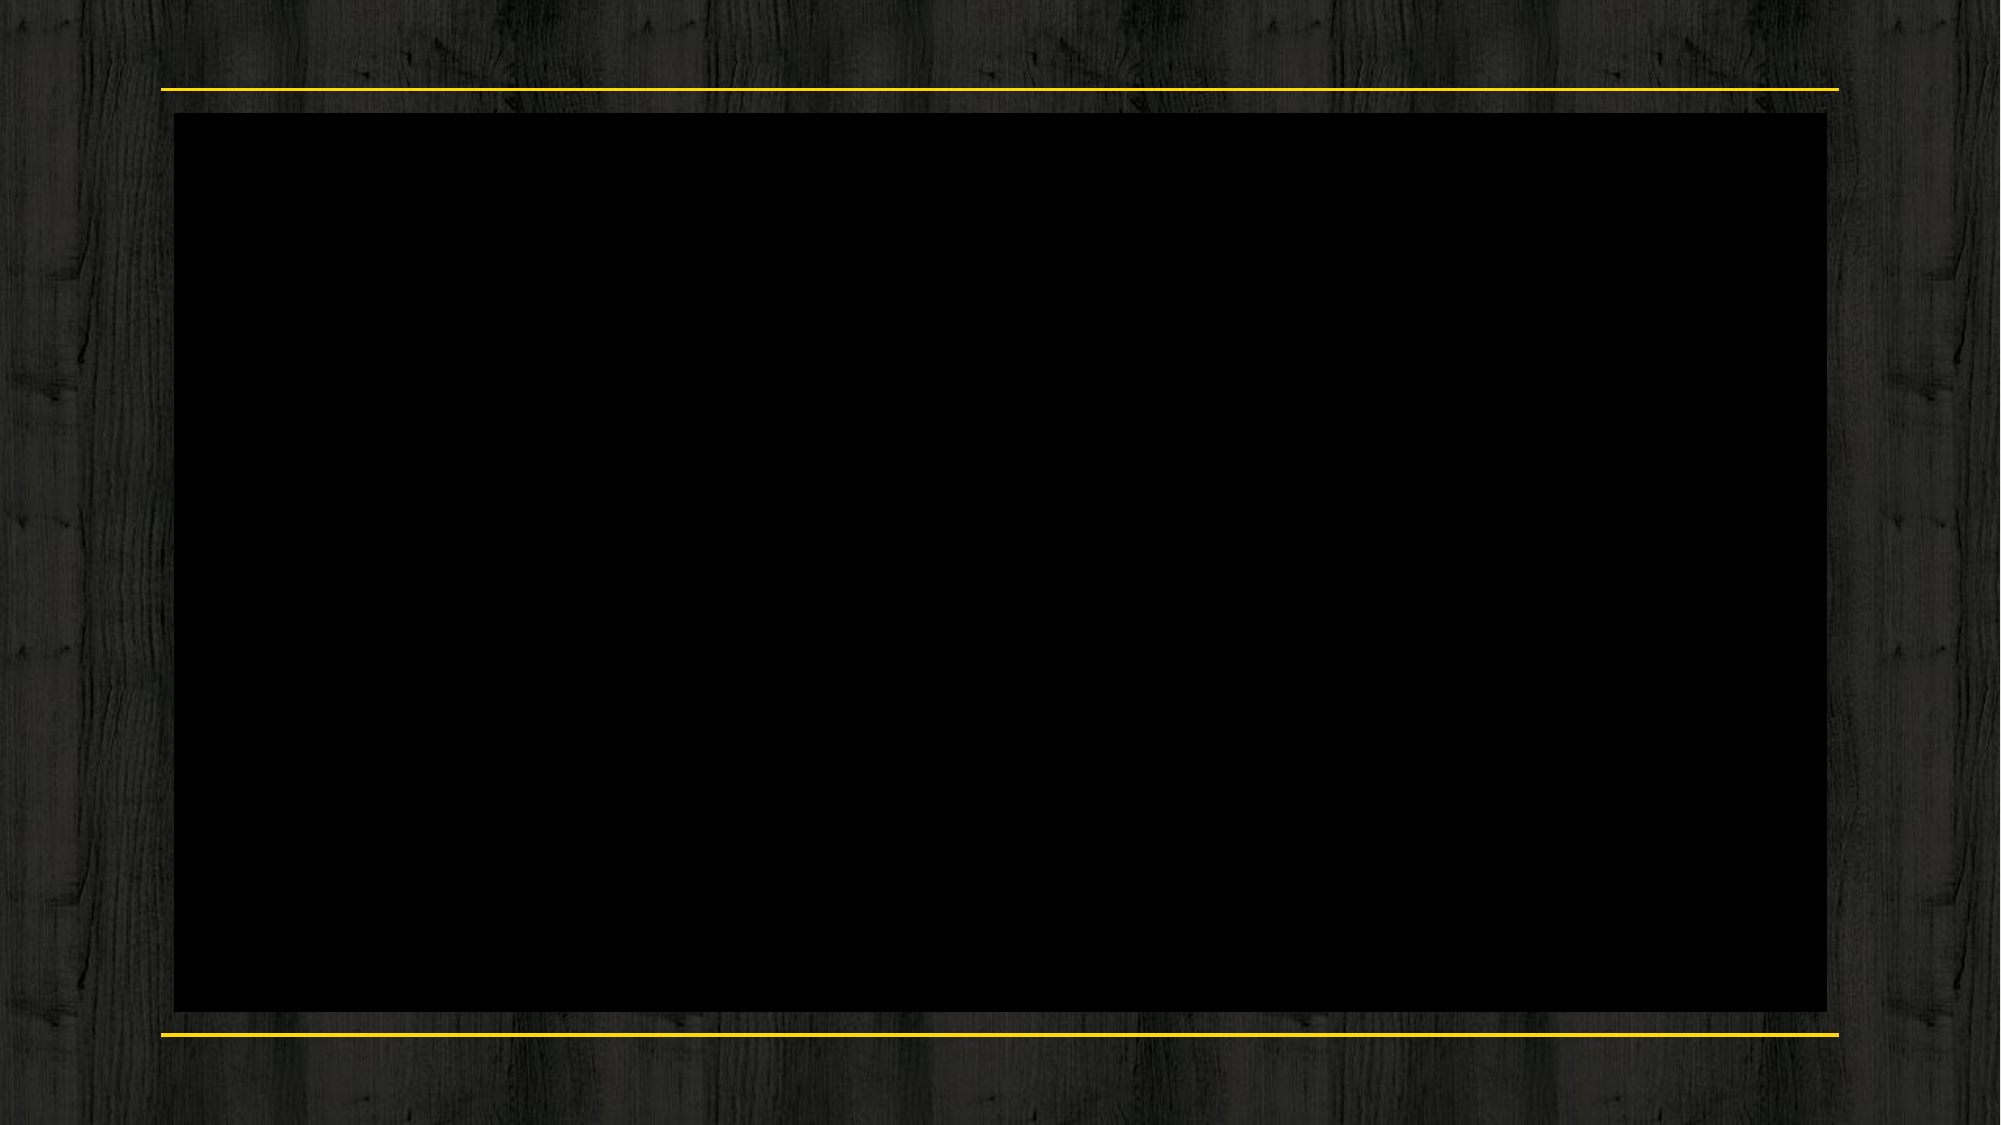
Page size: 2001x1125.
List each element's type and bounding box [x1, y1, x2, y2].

text_box [172, 112, 1829, 1013]
picture [0, 0, 2001, 1125]
